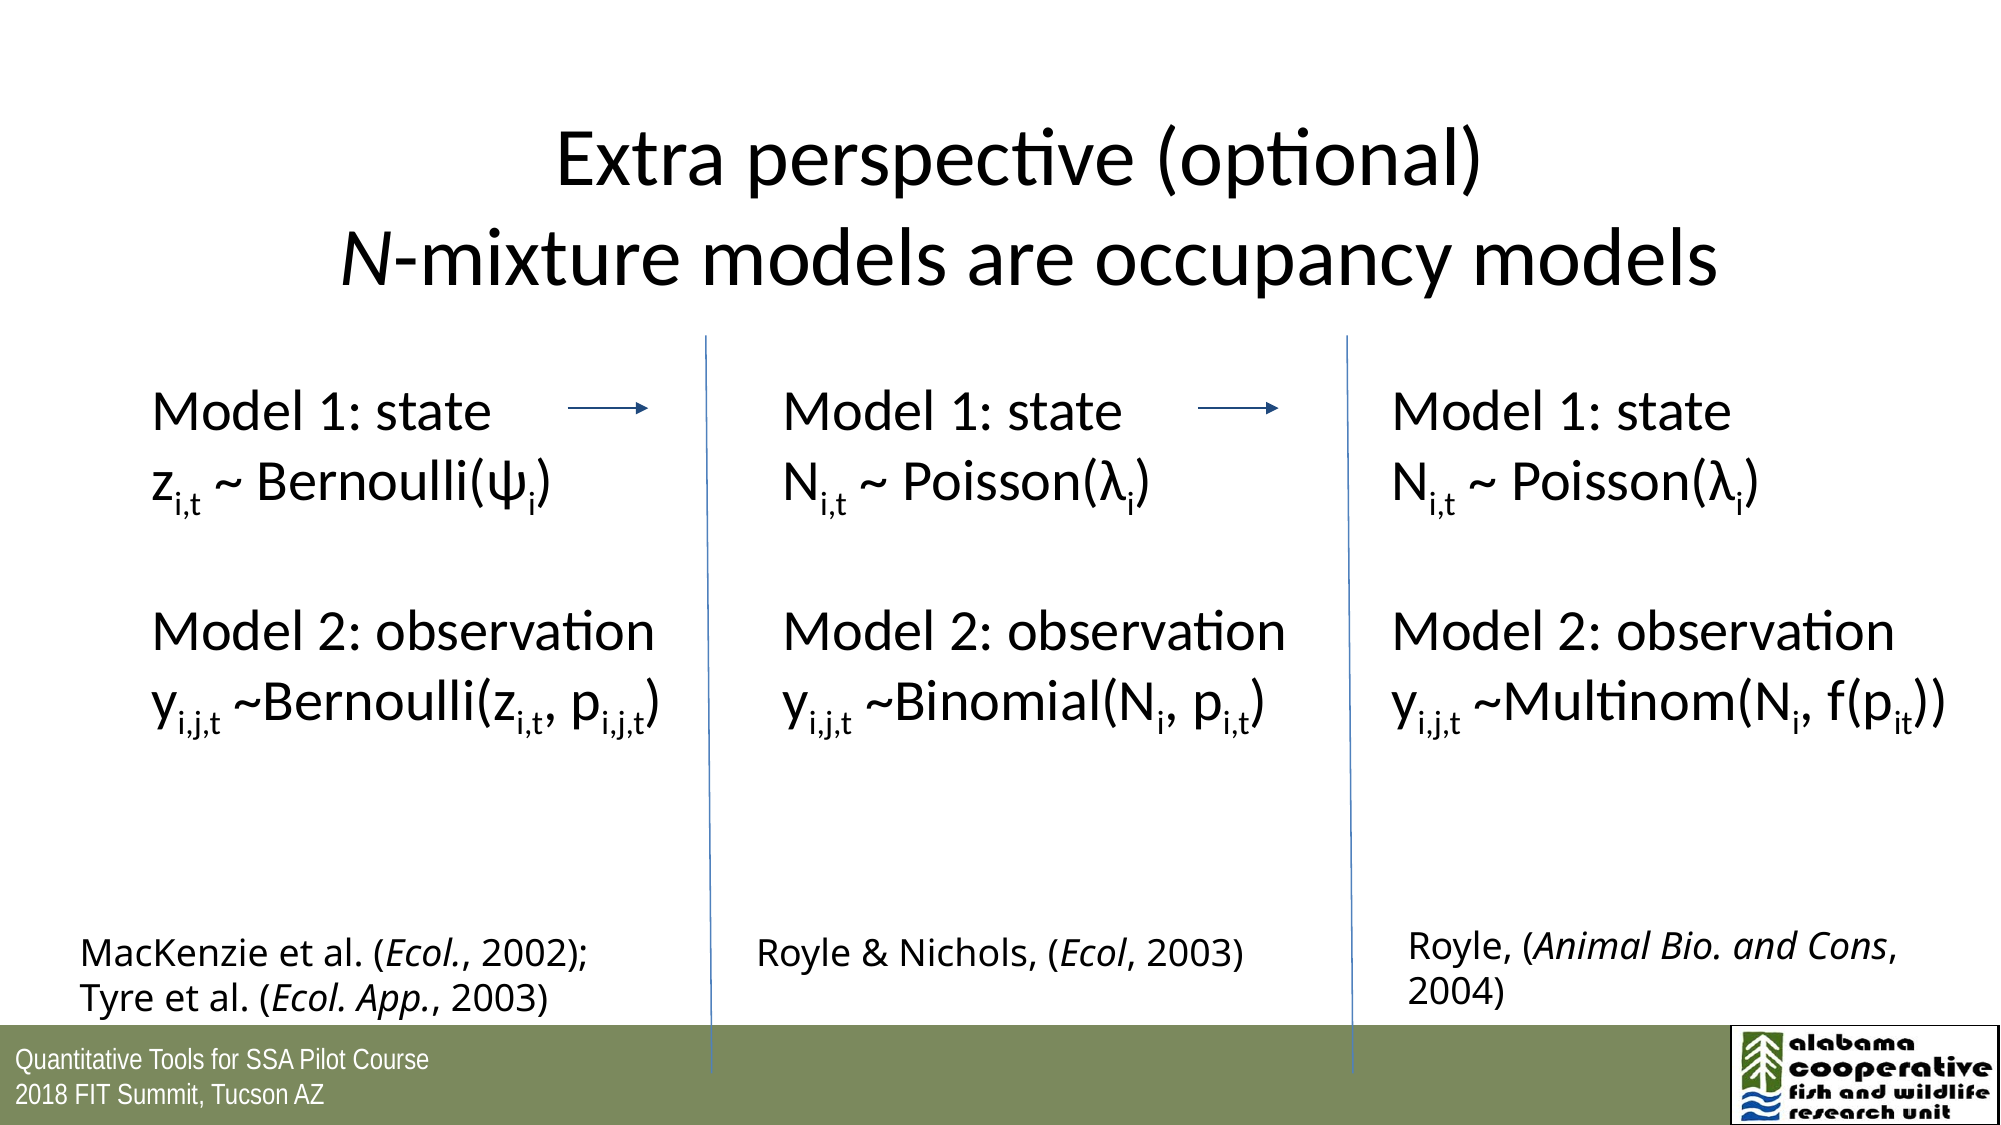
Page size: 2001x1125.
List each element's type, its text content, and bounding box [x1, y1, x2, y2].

text_box Model 1: state zi,t ~ Bernoulli(ψi) Model 2: observation yi,j,t ~Bernoulli(zi,t, pi,j,t) [136, 364, 700, 875]
text_box MacKenzie et al. (Ecol., 2002); Tyre et al. (Ecol. App., 2003) [64, 921, 687, 1028]
text_box Royle, (Animal Bio. and Cons, 2004) [1392, 914, 1996, 1021]
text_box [705, 335, 712, 1074]
text_box Model 1: state Ni,t ~ Poisson(λi) Model 2: observation yi,j,t ~Multinom(Ni, f(pit)) [1376, 364, 1980, 875]
picture [1730, 1025, 2000, 1125]
text_box Royle & Nichols, (Ecol, 2003) [741, 921, 1341, 983]
text_box Extra perspective (optional) N-mixture models are occupancy models [253, 94, 1806, 283]
text_box Model 1: state Ni,t ~ Poisson(λi) Model 2: observation yi,j,t ~Binomial(Ni, pi,t) [767, 364, 1308, 875]
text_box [1346, 335, 1354, 1074]
